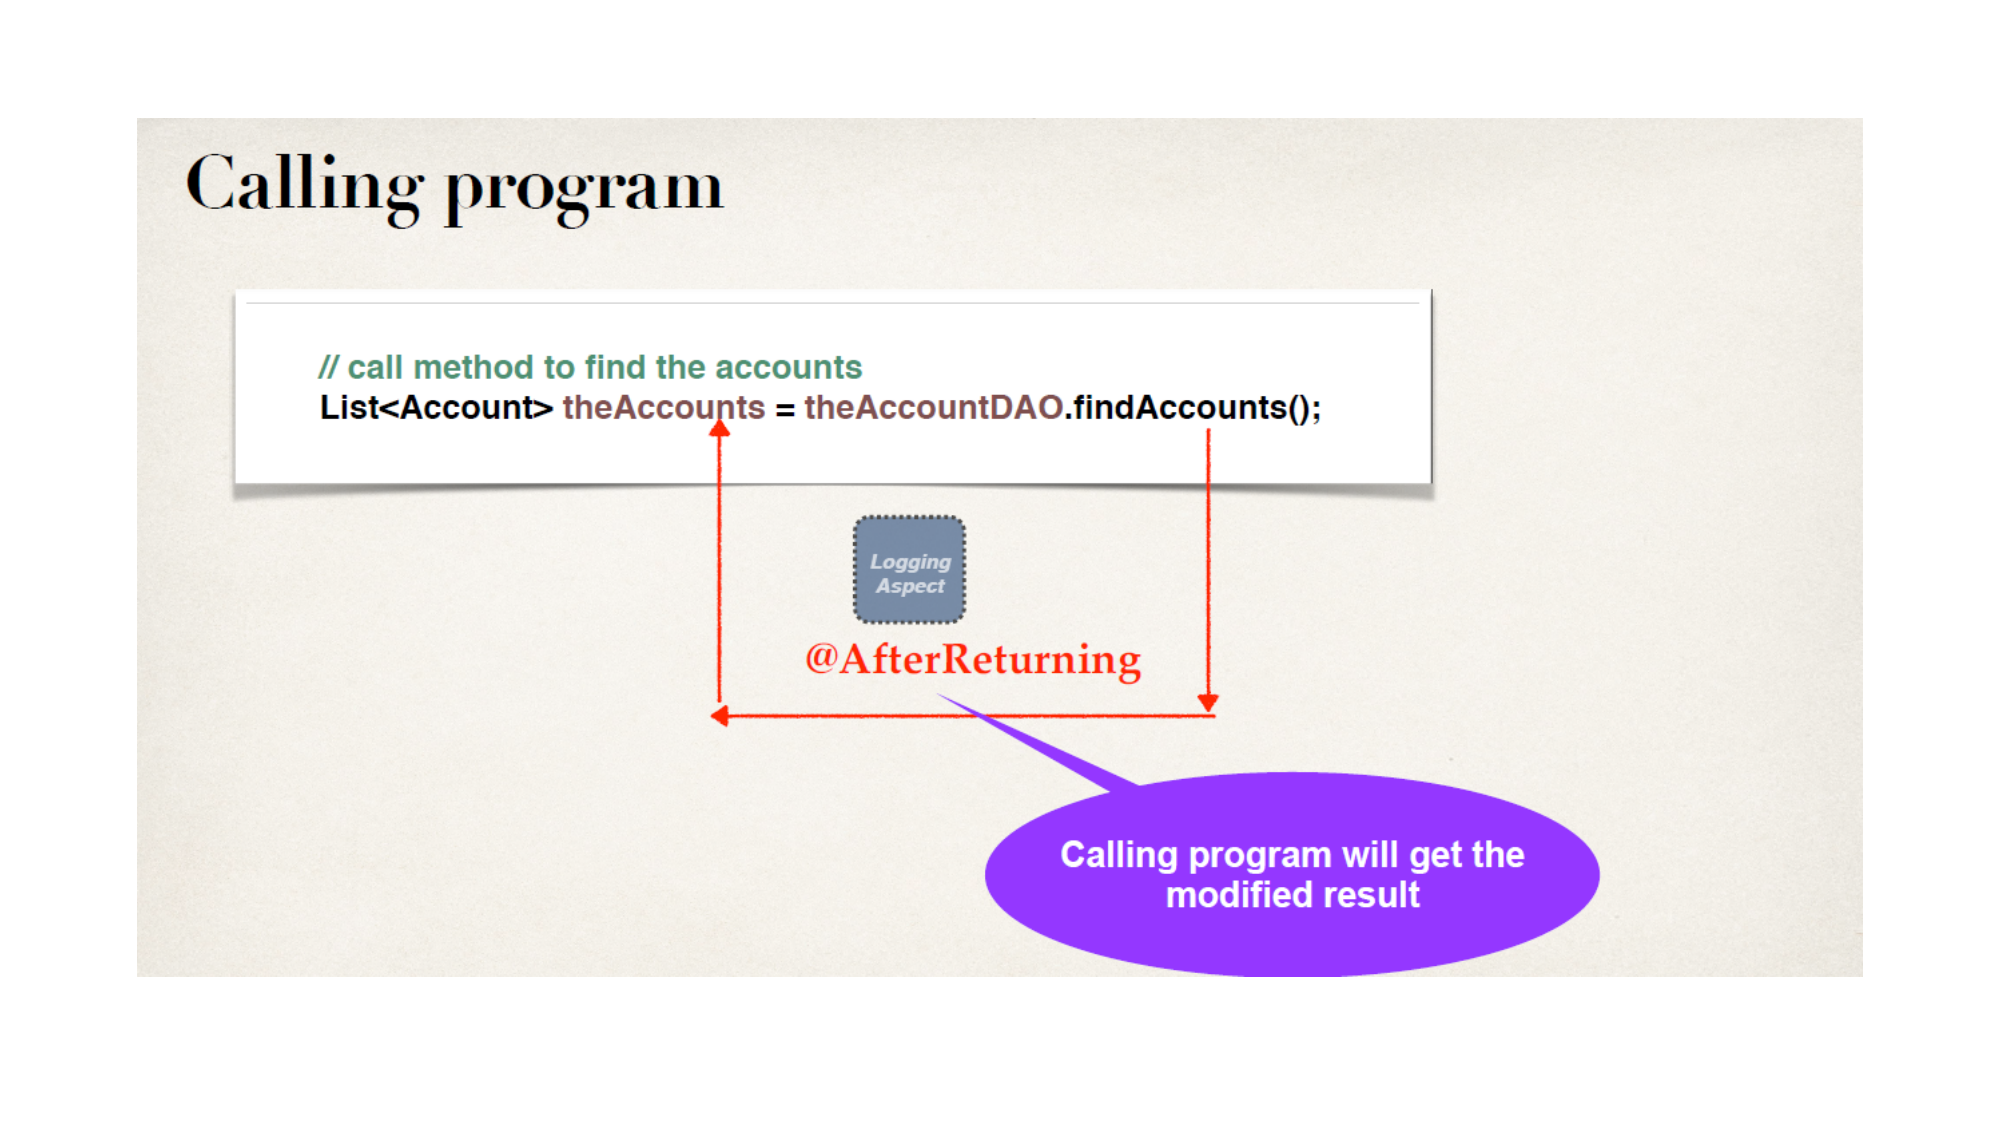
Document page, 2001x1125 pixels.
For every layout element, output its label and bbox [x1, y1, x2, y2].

list [137, 119, 1863, 977]
